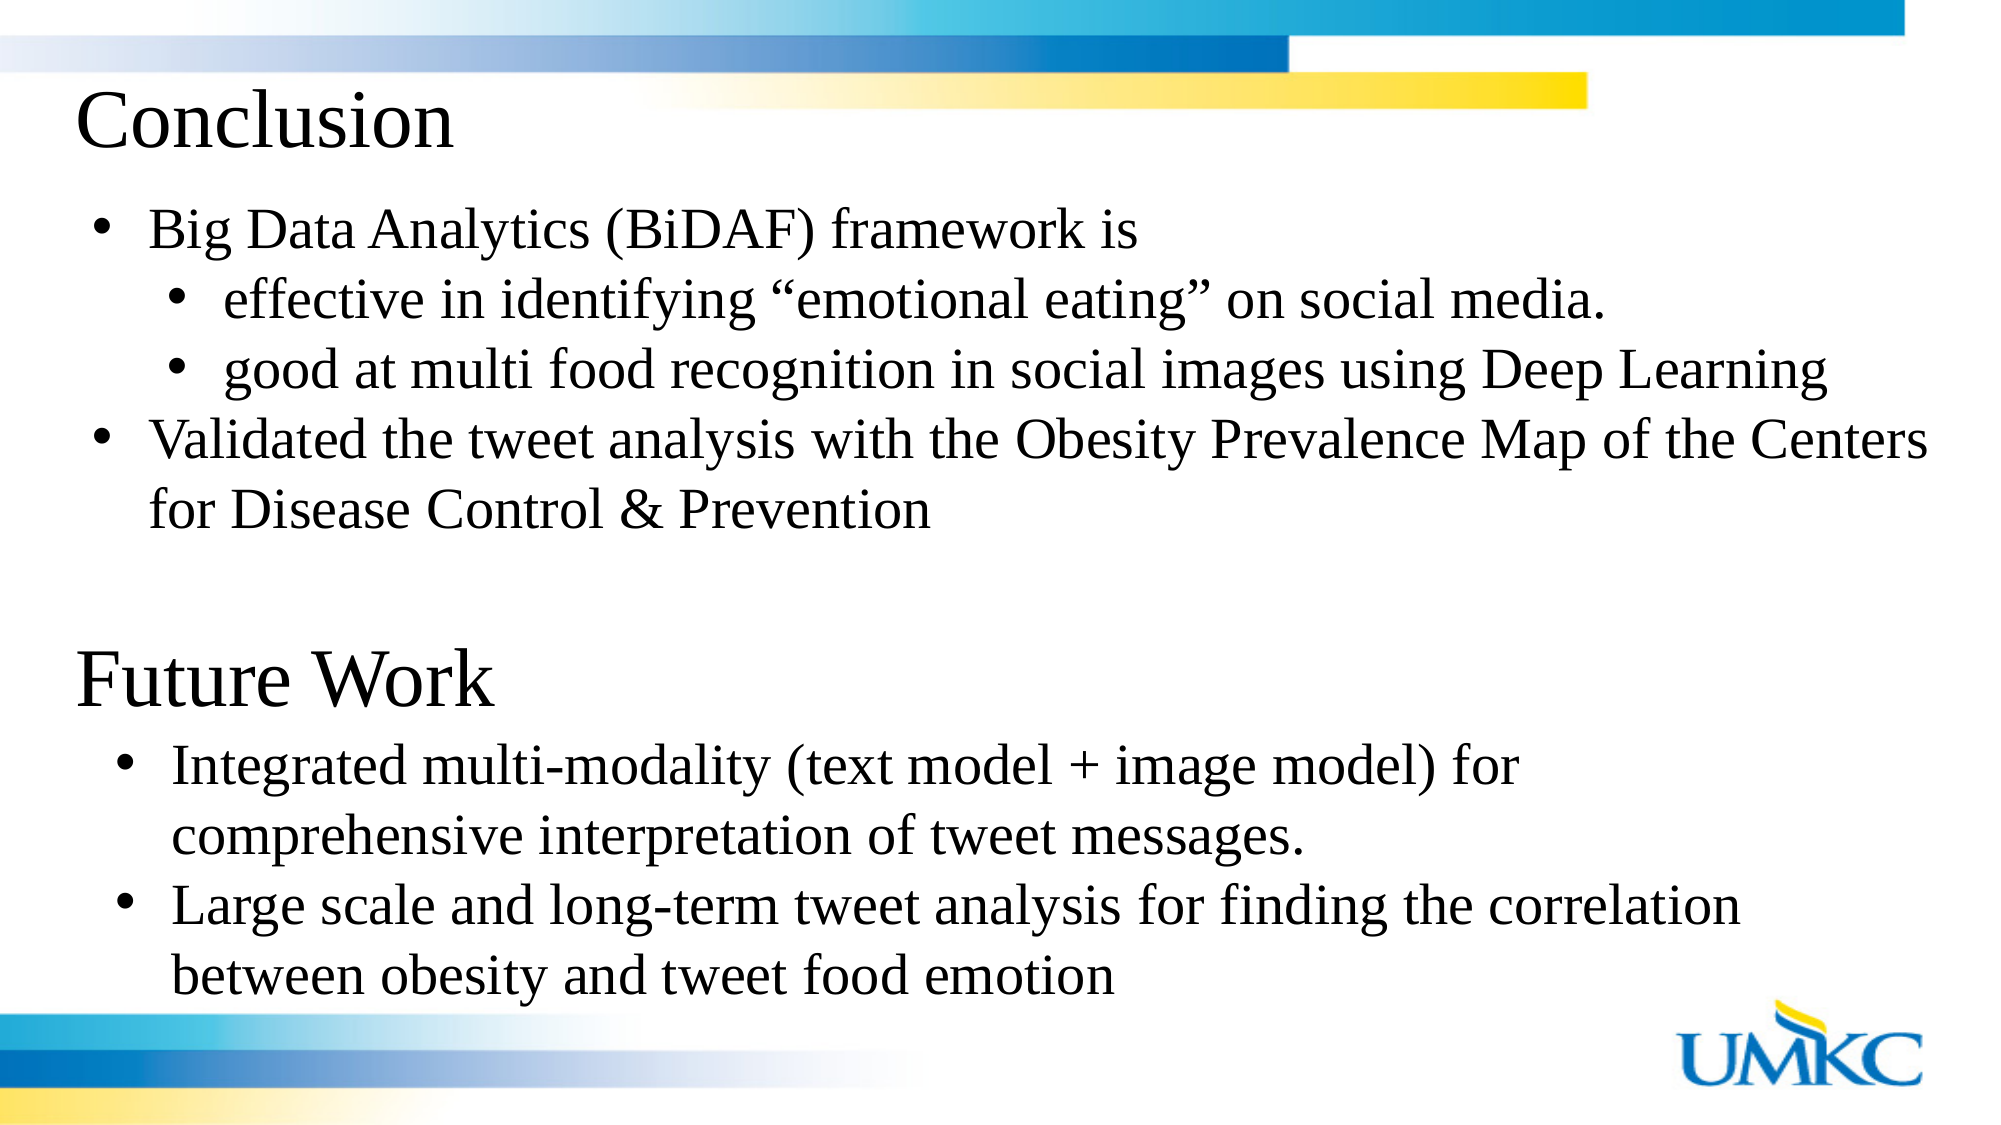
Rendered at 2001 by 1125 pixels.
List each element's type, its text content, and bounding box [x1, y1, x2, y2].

text_box Big Data Analytics (BiDAF) framework is effective in identifying “emotional eating” on social media. good at multi food recognition in social images using Deep Learning Validated the tweet analysis with the Obesity Prevalence Map of the Centers for Disease Control & Prevention [77, 183, 1975, 548]
text_box Conclusion [60, 56, 1861, 184]
text_box Integrated multi-modality (text model + image model) for comprehensive interpretation of tweet messages. Large scale and long-term tweet analysis for finding the correlation between obesity and tweet food emotion [100, 718, 1861, 1014]
text_box Future Work [60, 615, 1861, 743]
picture [0, 0, 2001, 1125]
